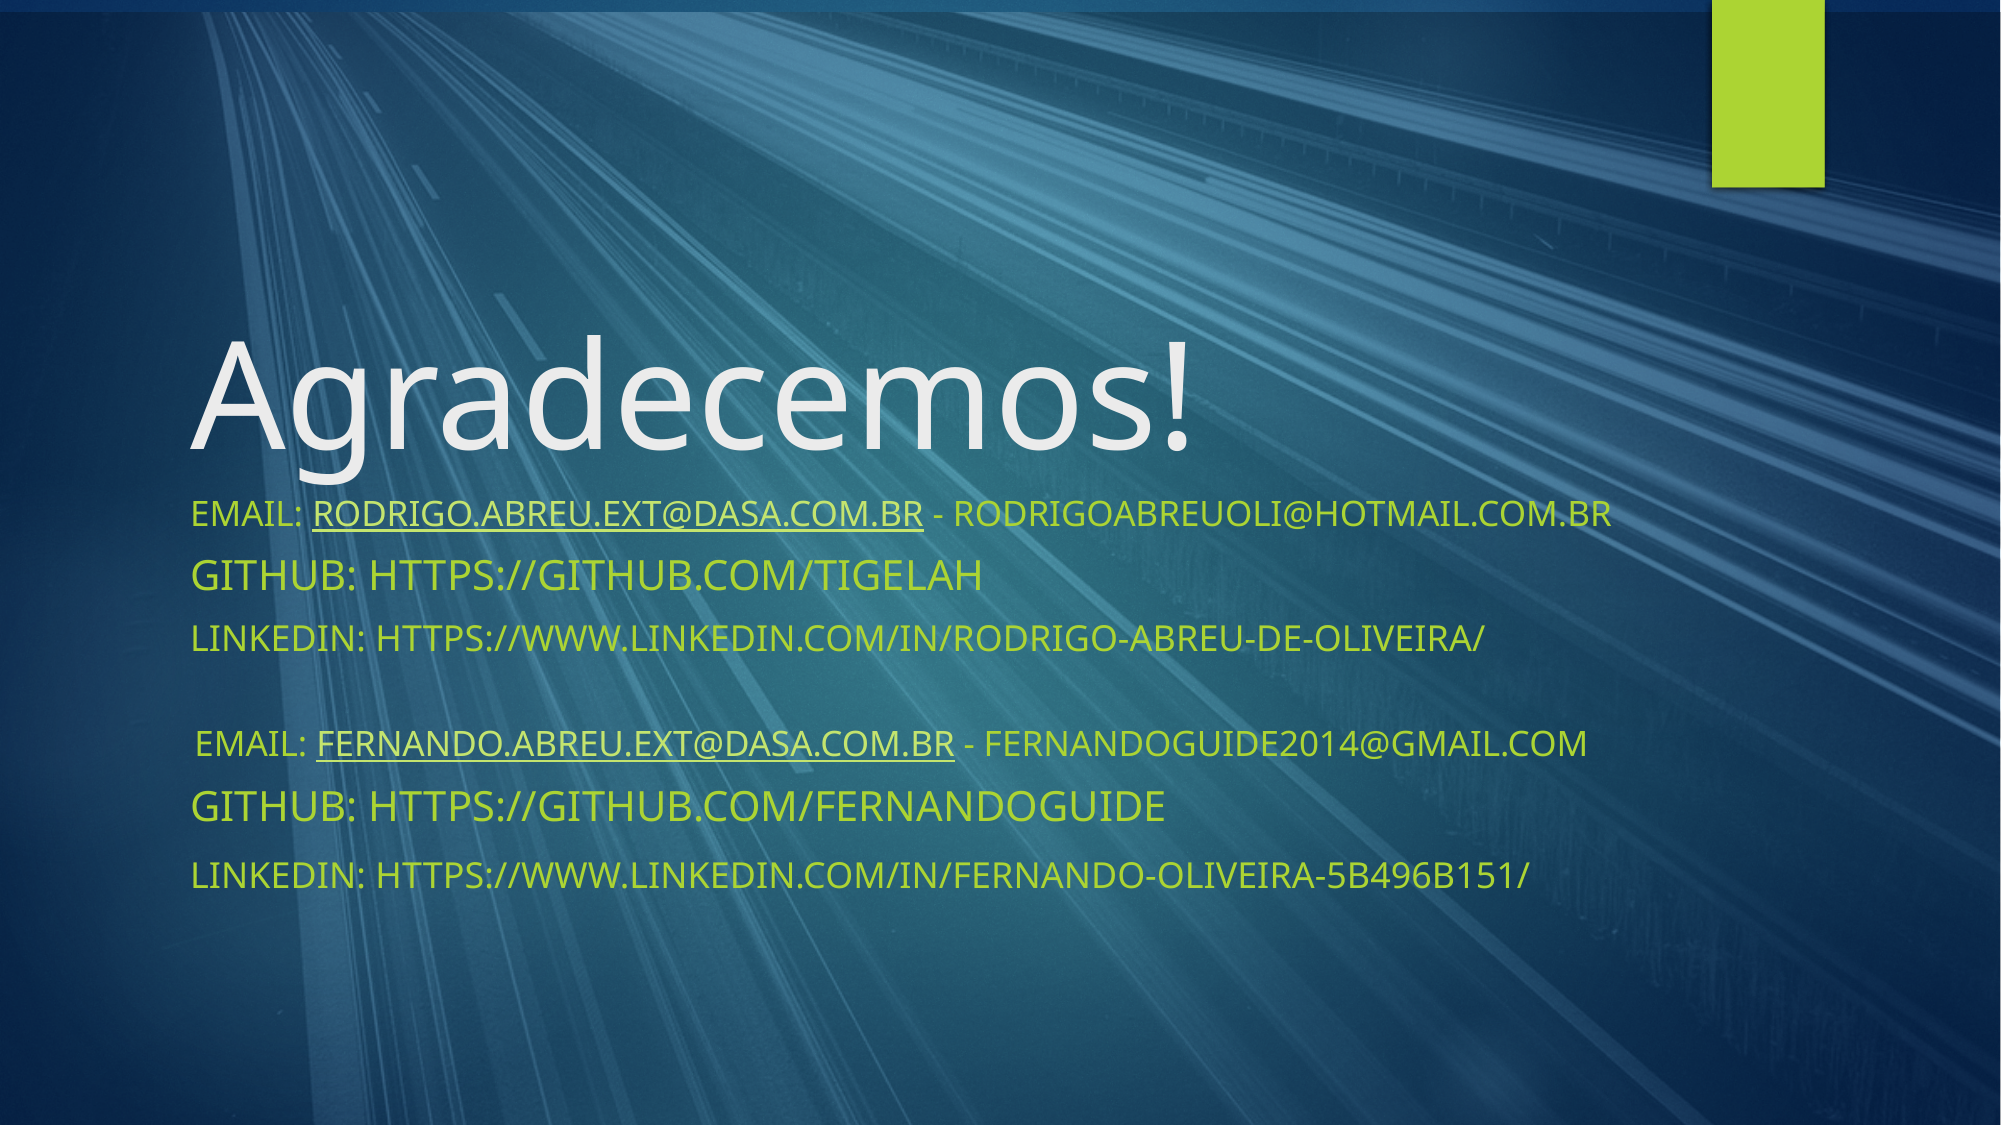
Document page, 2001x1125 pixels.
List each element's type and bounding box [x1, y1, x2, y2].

text_box [1711, 0, 1825, 11]
picture [0, 0, 2000, 1125]
